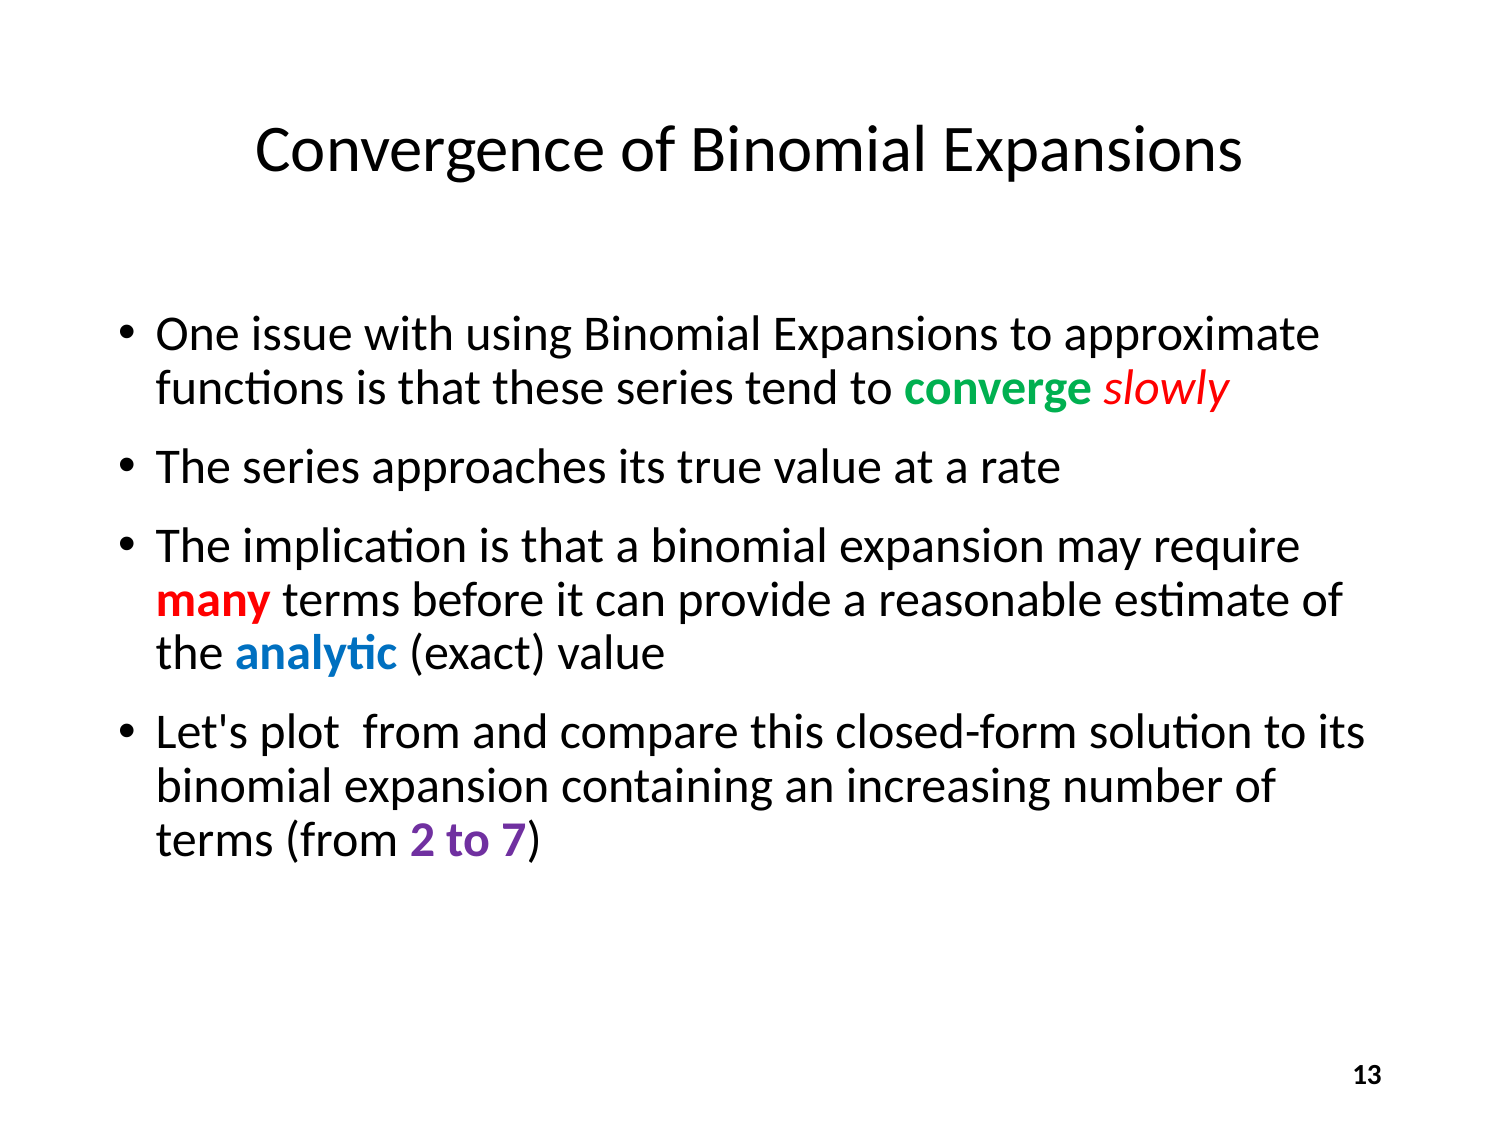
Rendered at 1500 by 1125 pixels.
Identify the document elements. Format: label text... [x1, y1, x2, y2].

slide_number 13 [1059, 1042, 1397, 1103]
title Convergence of Binomial Expansions [103, 59, 1397, 241]
